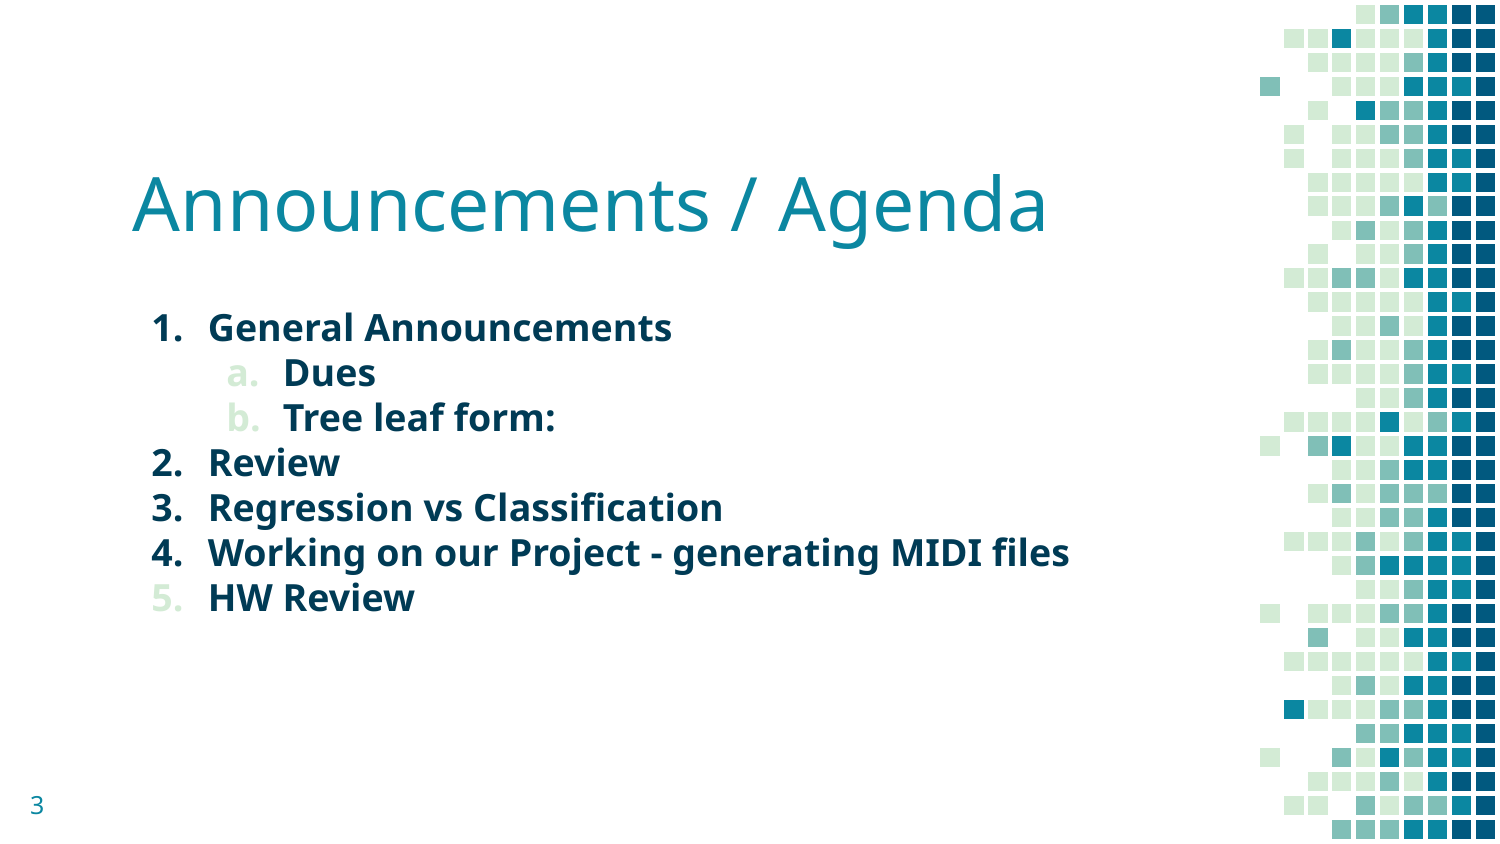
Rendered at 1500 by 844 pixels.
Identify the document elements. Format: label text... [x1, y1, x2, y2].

title Announcements / Agenda [117, 121, 1227, 262]
slide_number ‹#› [15, 774, 105, 839]
list General Announcements Dues Tree leaf form: Review Regression vs Classification Working on our Project - generating MIDI files HW Review [117, 289, 1216, 651]
